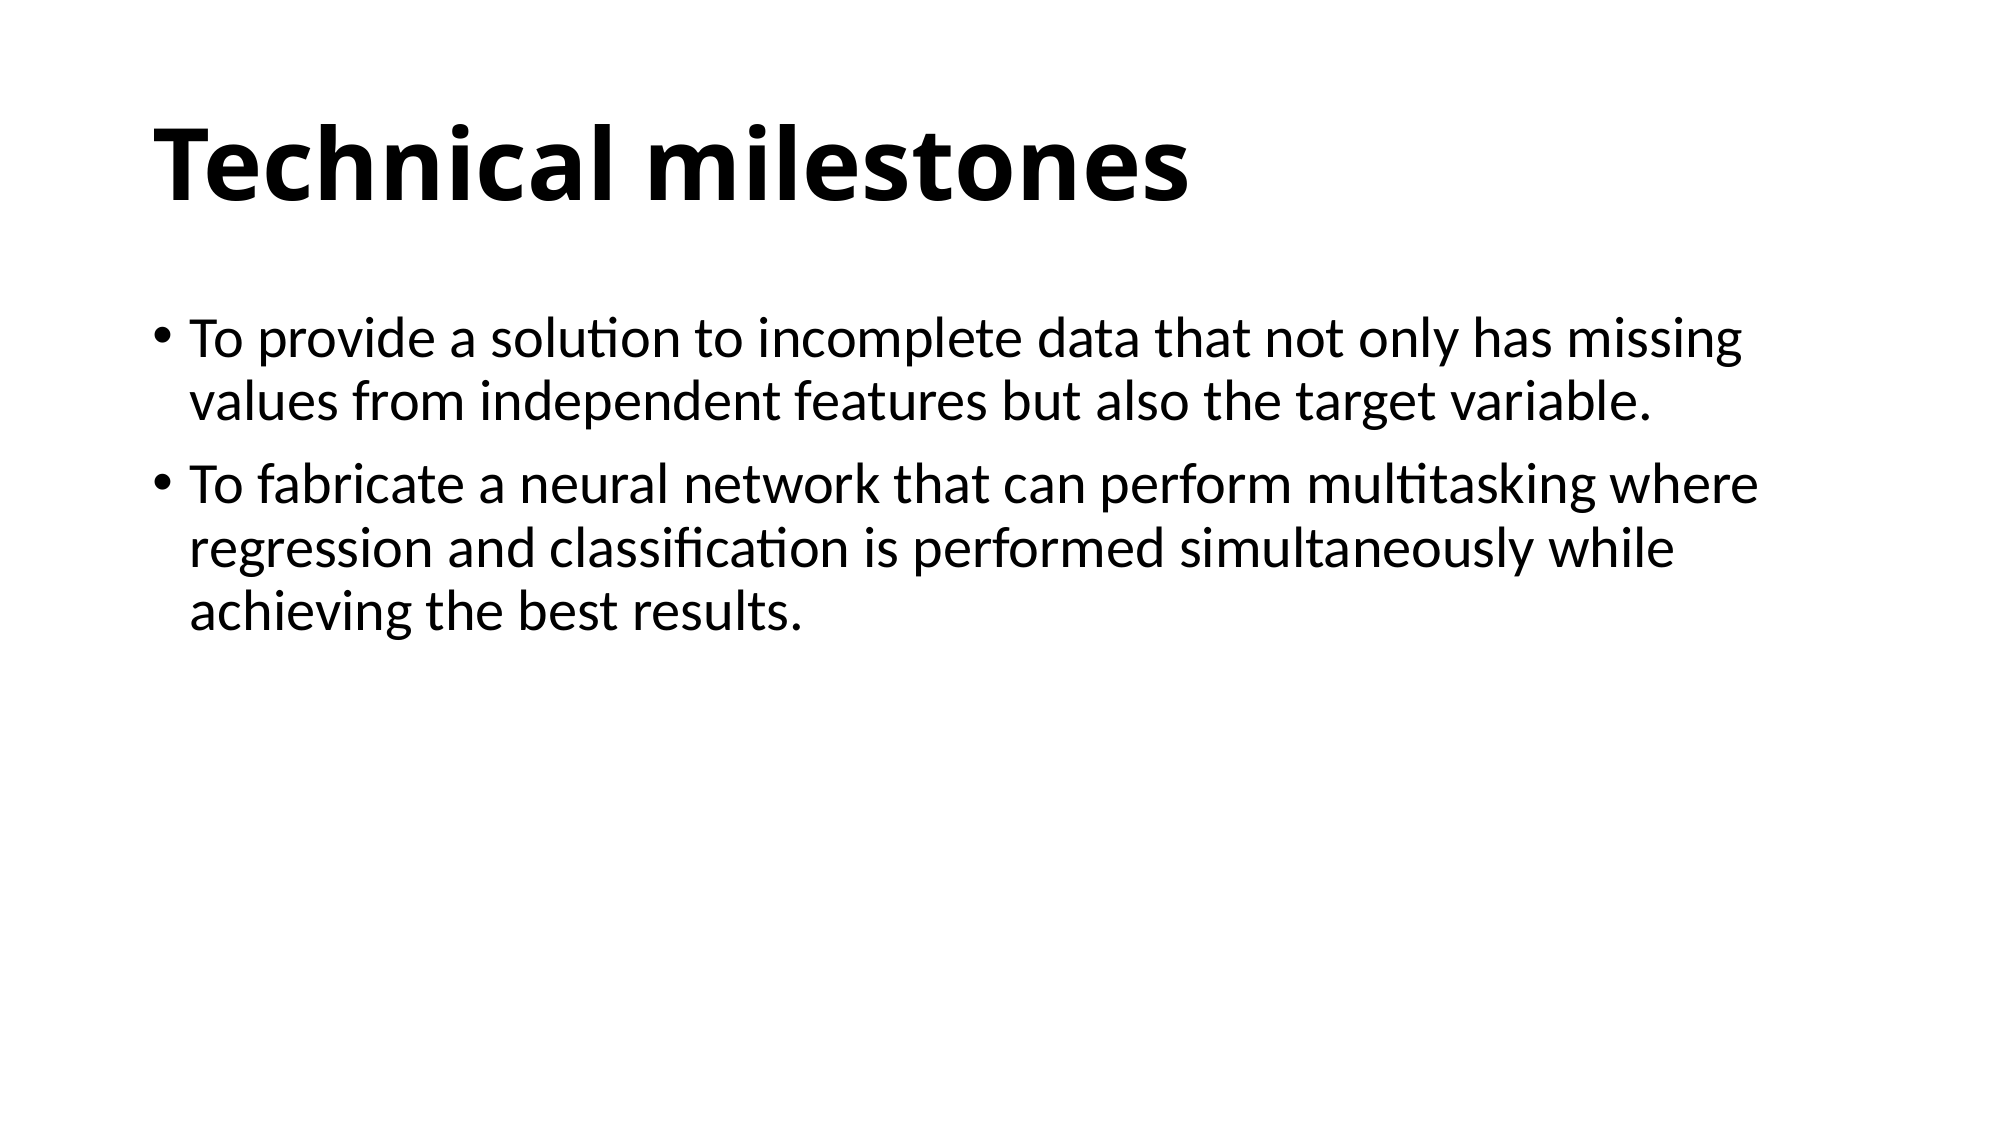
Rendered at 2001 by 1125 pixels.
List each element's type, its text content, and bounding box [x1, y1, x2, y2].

title Technical milestones [137, 59, 1863, 278]
list To provide a solution to incomplete data that not only has missing values from independent features but also the target variable. To fabricate a neural network that can perform multitasking where regression and classification is performed simultaneously while achieving the best results. [137, 299, 1863, 1014]
